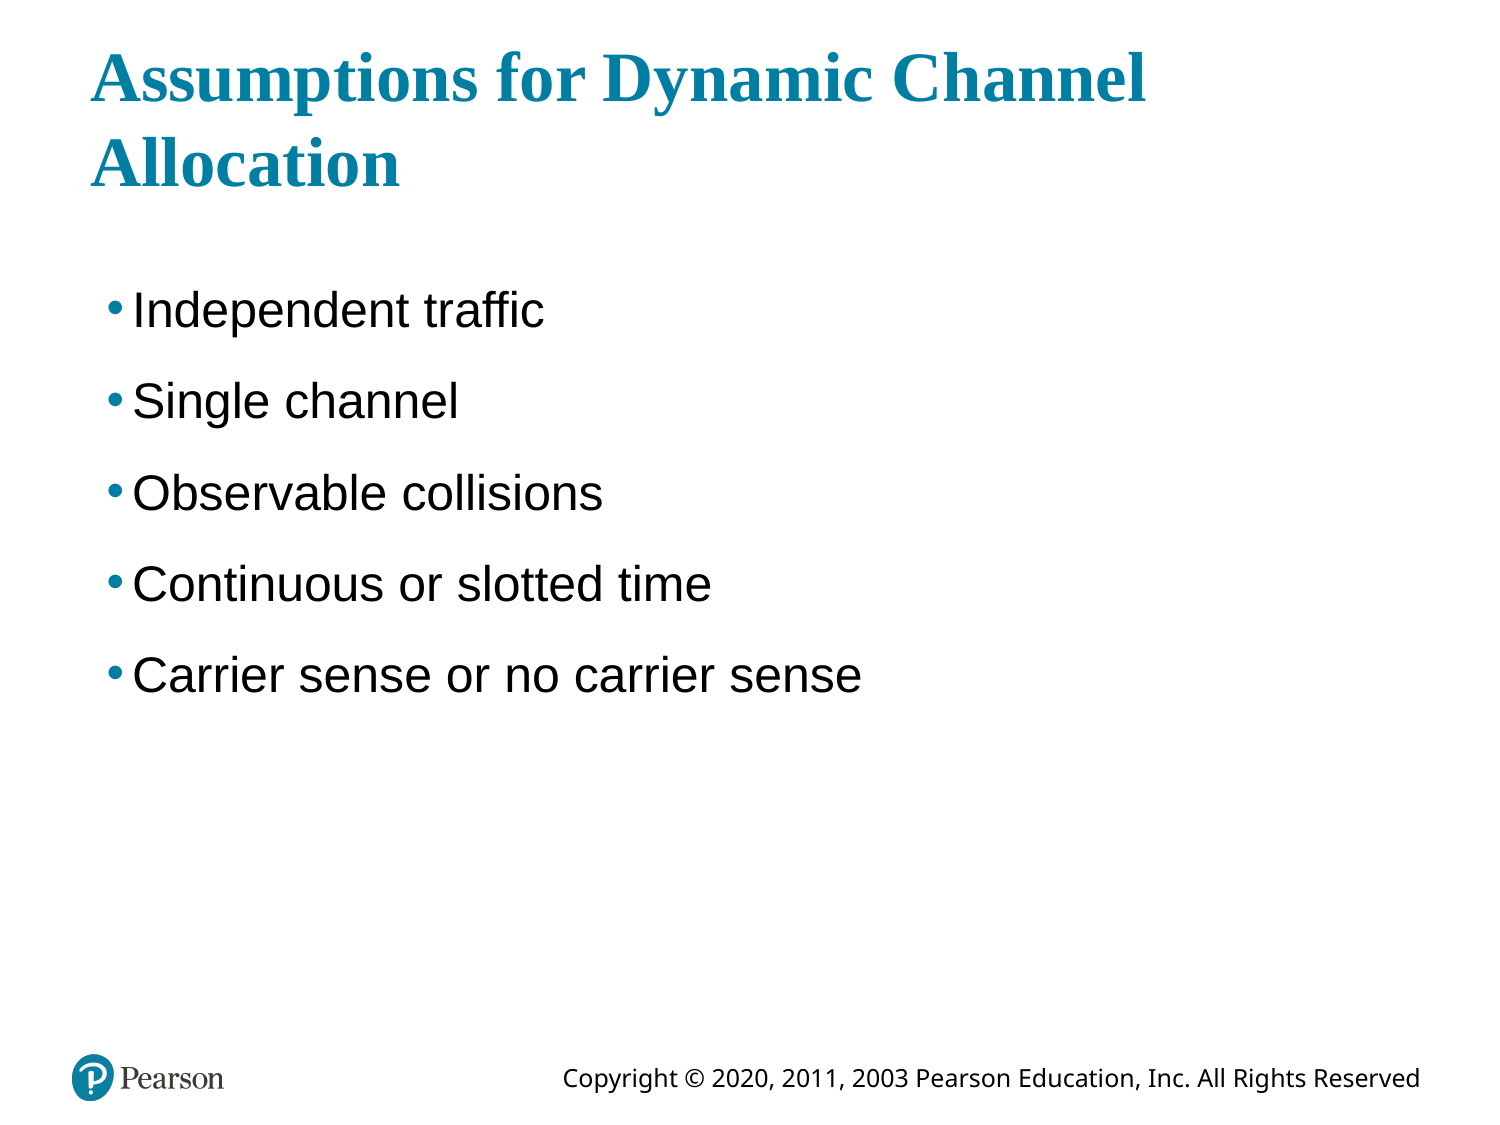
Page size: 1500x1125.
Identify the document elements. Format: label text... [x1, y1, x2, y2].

list Independent traffic Single channel Observable collisions Continuous or slotted time Carrier sense or no carrier sense [75, 262, 1425, 1005]
picture [72, 1087, 83, 1101]
picture [72, 1054, 88, 1070]
picture [98, 1054, 224, 1101]
title Assumptions for Dynamic Channel Allocation [75, 35, 1425, 216]
picture [80, 1063, 106, 1088]
